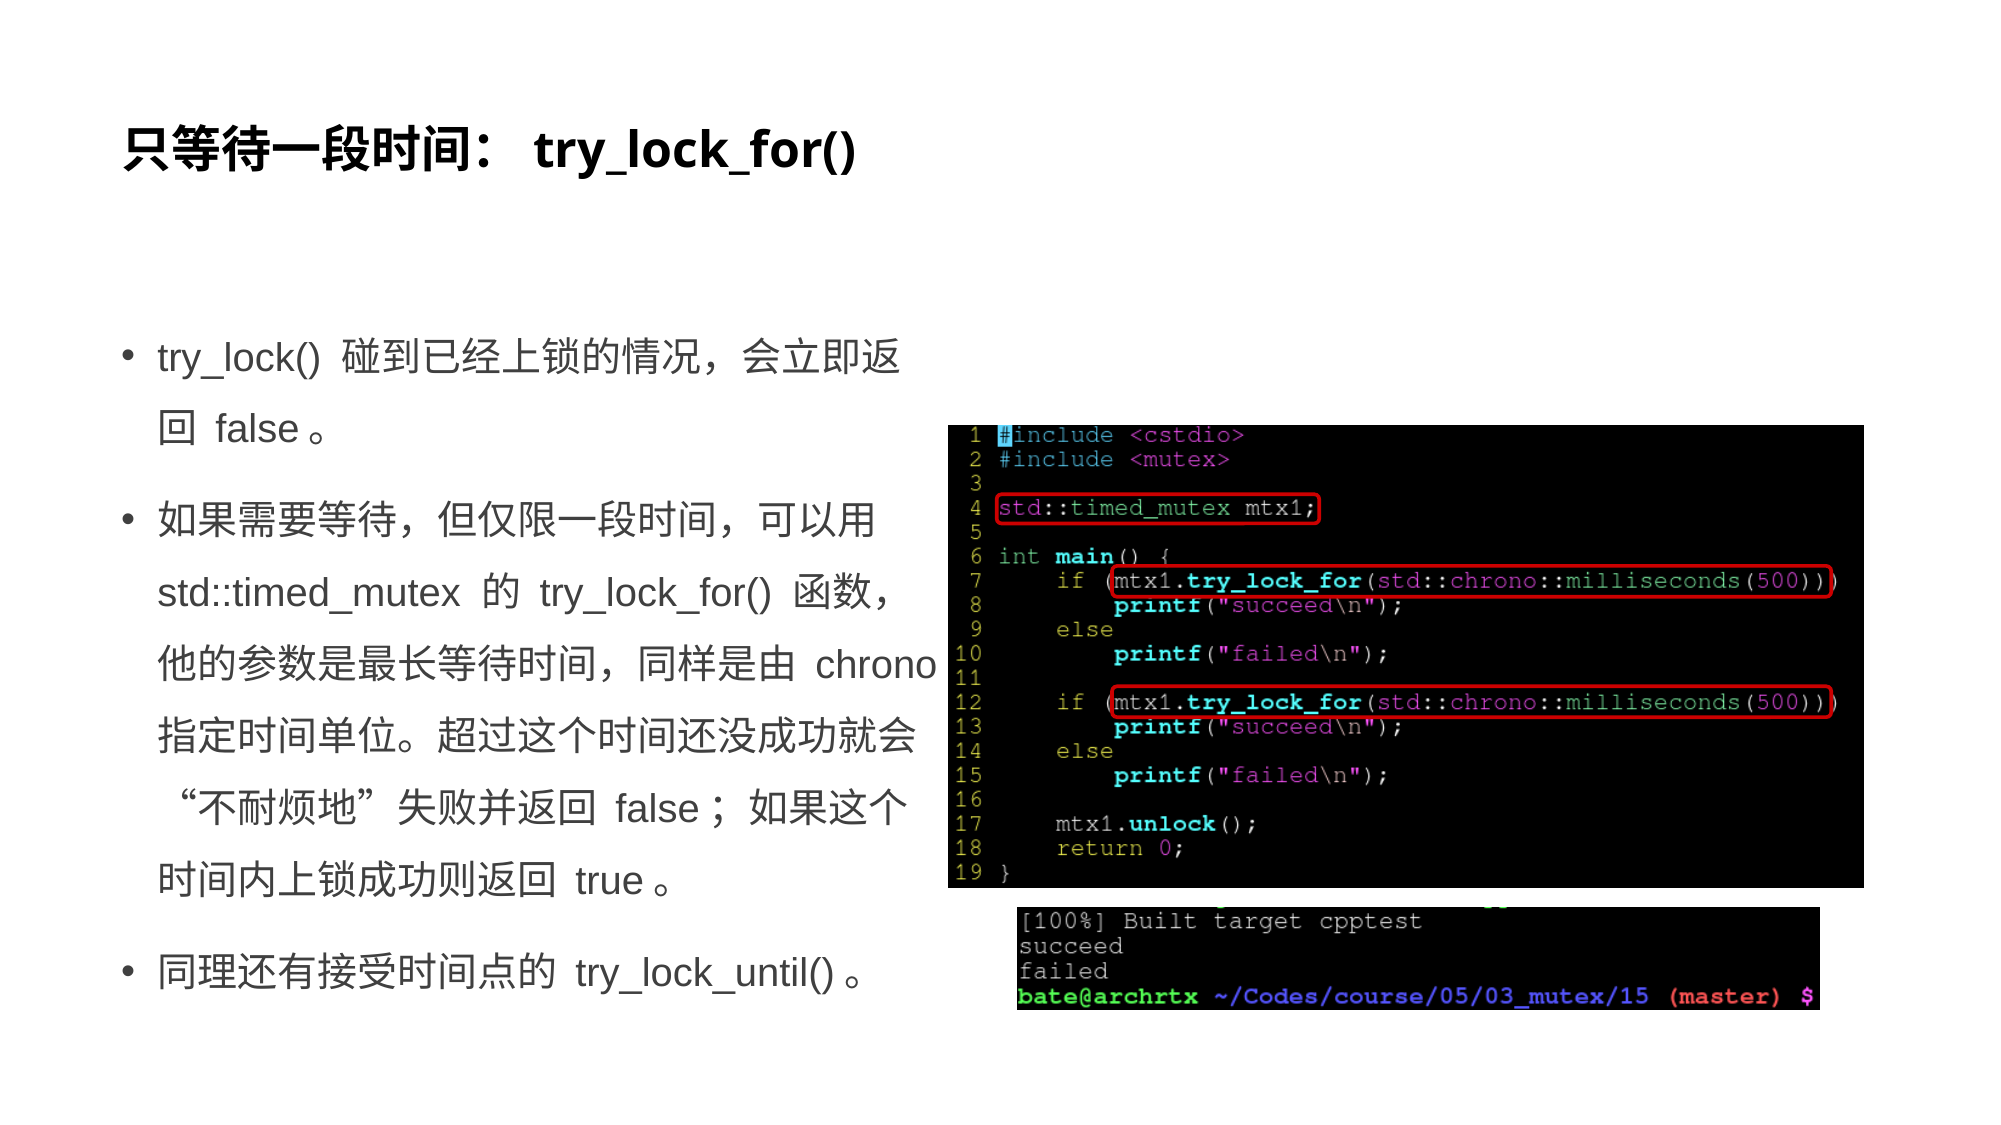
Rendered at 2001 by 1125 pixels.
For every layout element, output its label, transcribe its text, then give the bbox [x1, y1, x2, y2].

picture [1017, 907, 1820, 1010]
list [948, 425, 1864, 888]
list try_lock() 碰到已经上锁的情况，会立即返回 false。 如果需要等待，但仅限一段时间，可以用 std::timed_mutex 的 try_lock_for() 函数，他的参数是最长等待时间，同样是由 chrono 指定时间单位。超过这个时间还没成功就会“不耐烦地”失败并返回 false；如果这个时间内上锁成功则返回 true。 同理还有接受时间点的 try_lock_until()。 [106, 299, 957, 1014]
title 只等待一段时间：try_lock_for() [106, 42, 1832, 260]
